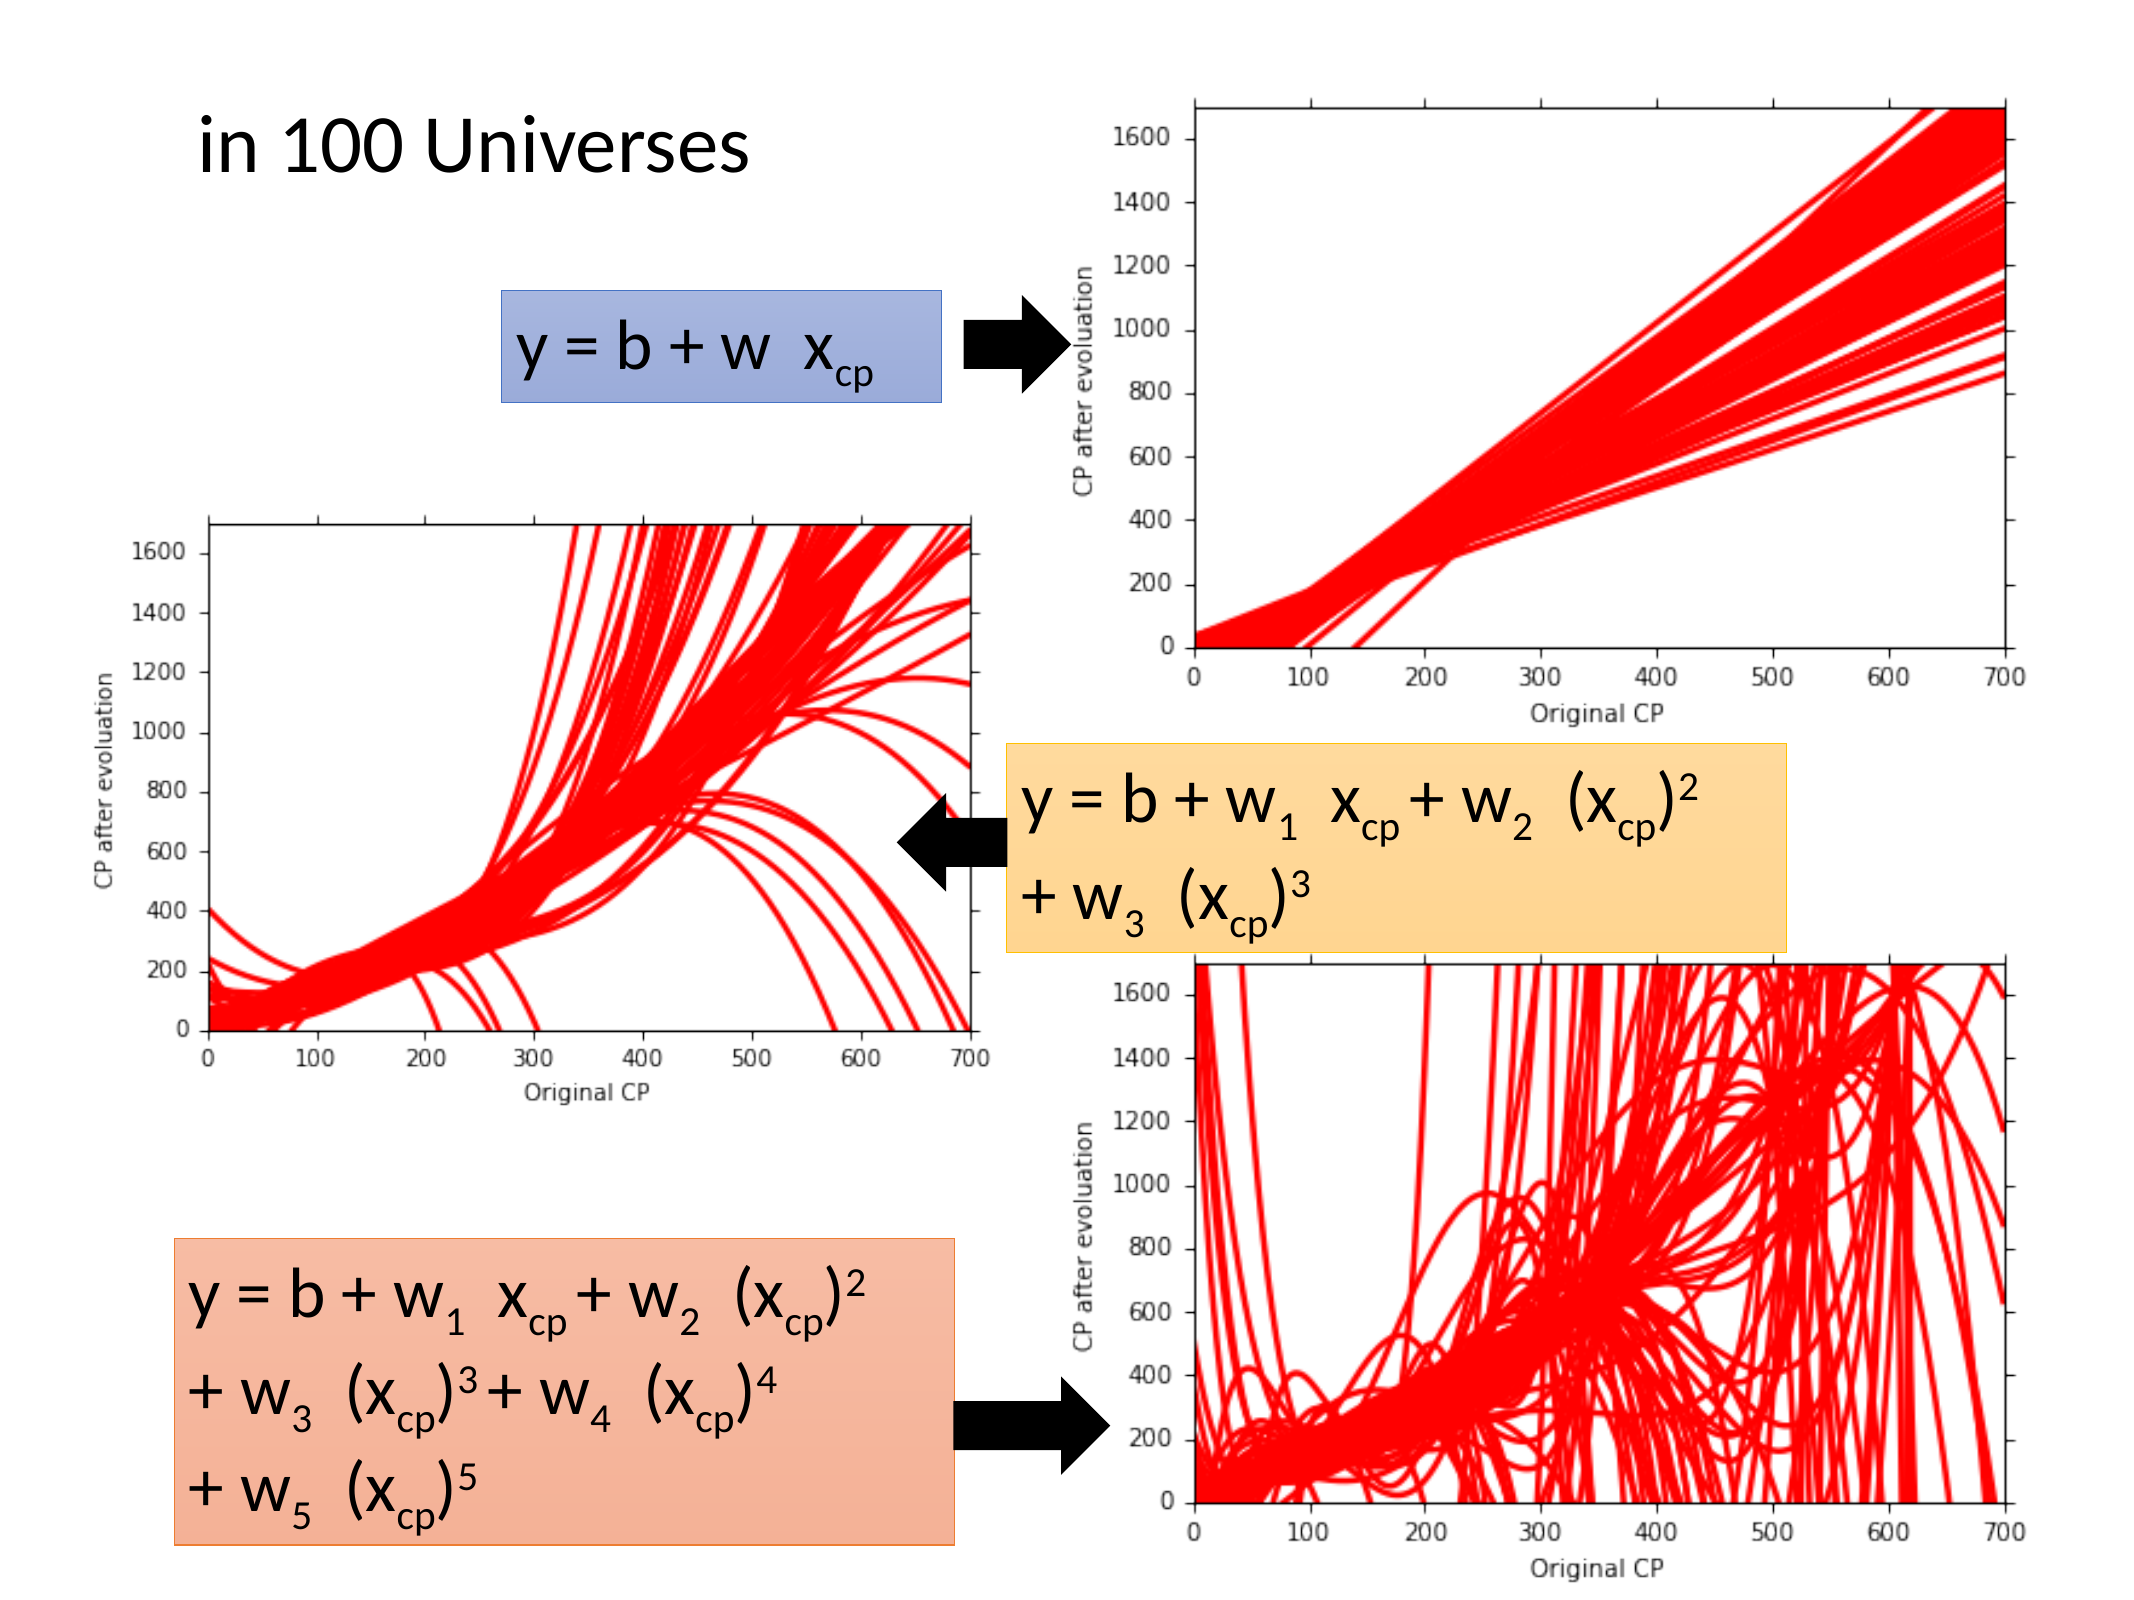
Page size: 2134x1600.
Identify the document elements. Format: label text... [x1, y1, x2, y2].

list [1059, 81, 2044, 745]
text_box • [1007, 766, 1786, 770]
text_box [963, 295, 1059, 394]
text_box [953, 1401, 1059, 1451]
picture [81, 499, 1007, 1122]
picture [1059, 937, 2044, 1600]
